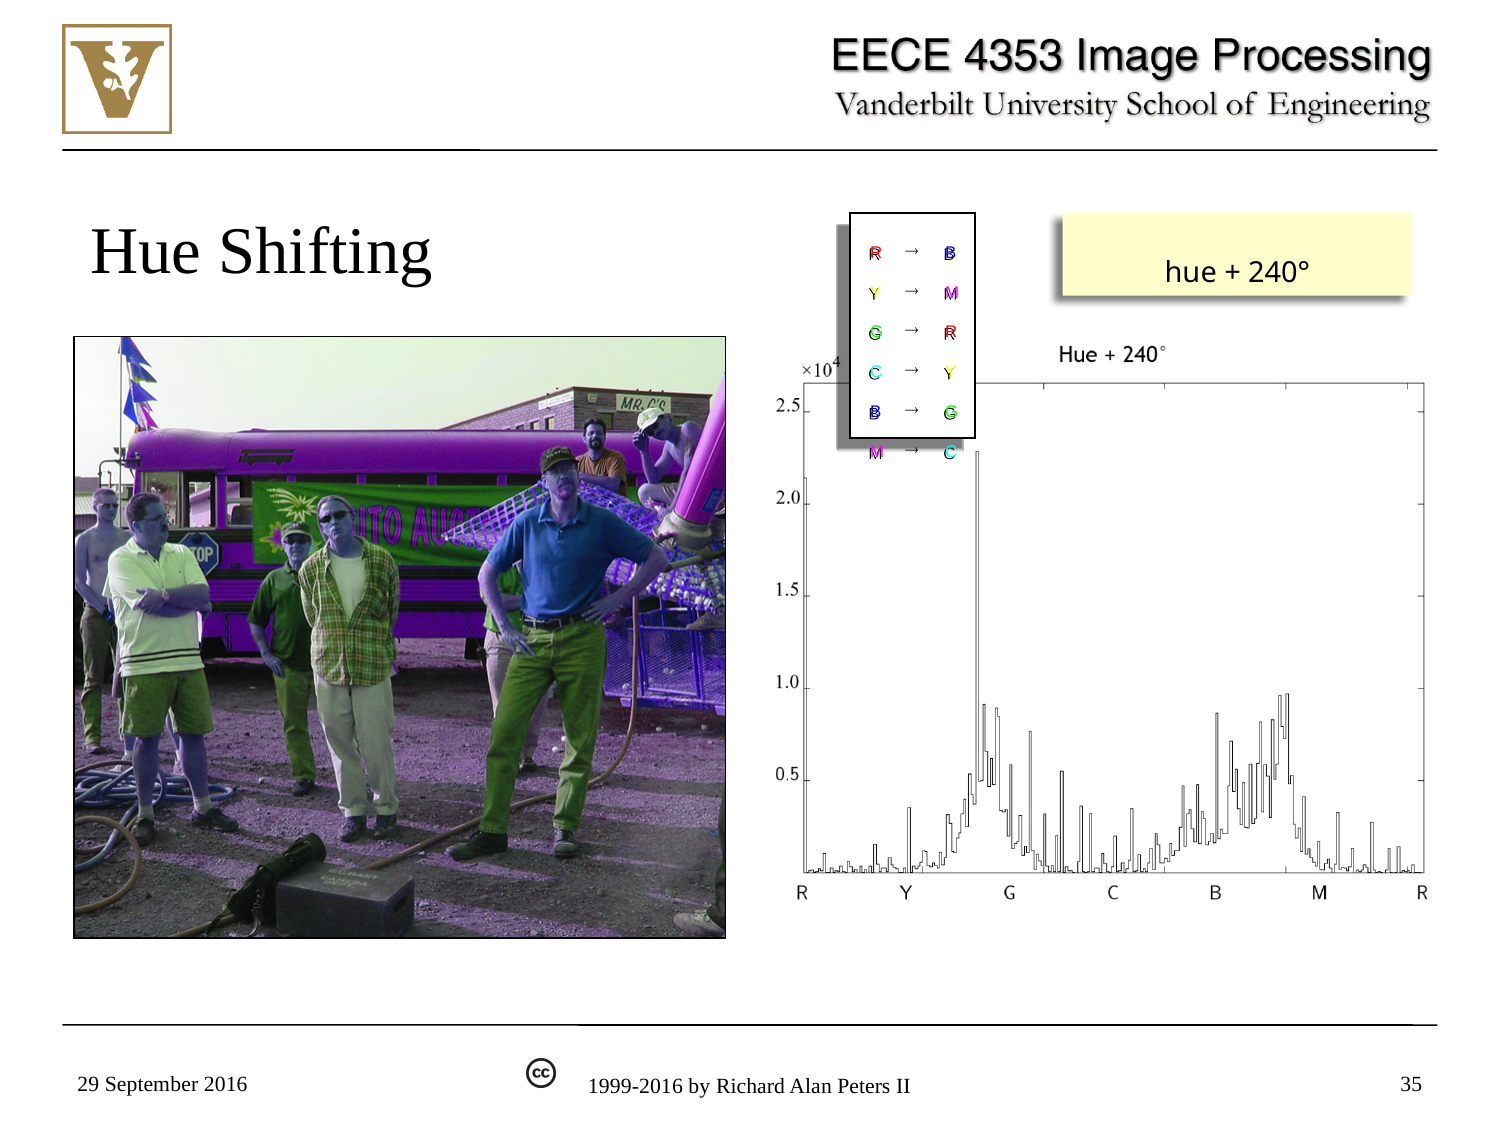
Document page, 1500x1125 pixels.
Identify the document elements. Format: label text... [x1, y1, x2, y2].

picture [74, 337, 1500, 939]
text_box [849, 212, 980, 440]
picture [826, 25, 1436, 133]
footer 1999-2016 by Richard Alan Peters II [476, 1038, 1022, 1114]
title Hue Shifting [75, 187, 1350, 307]
text_box hue + 240° [1062, 212, 1413, 296]
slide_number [62, 1037, 375, 1113]
picture [62, 24, 172, 134]
slide_number 35 [1125, 1037, 1438, 1113]
